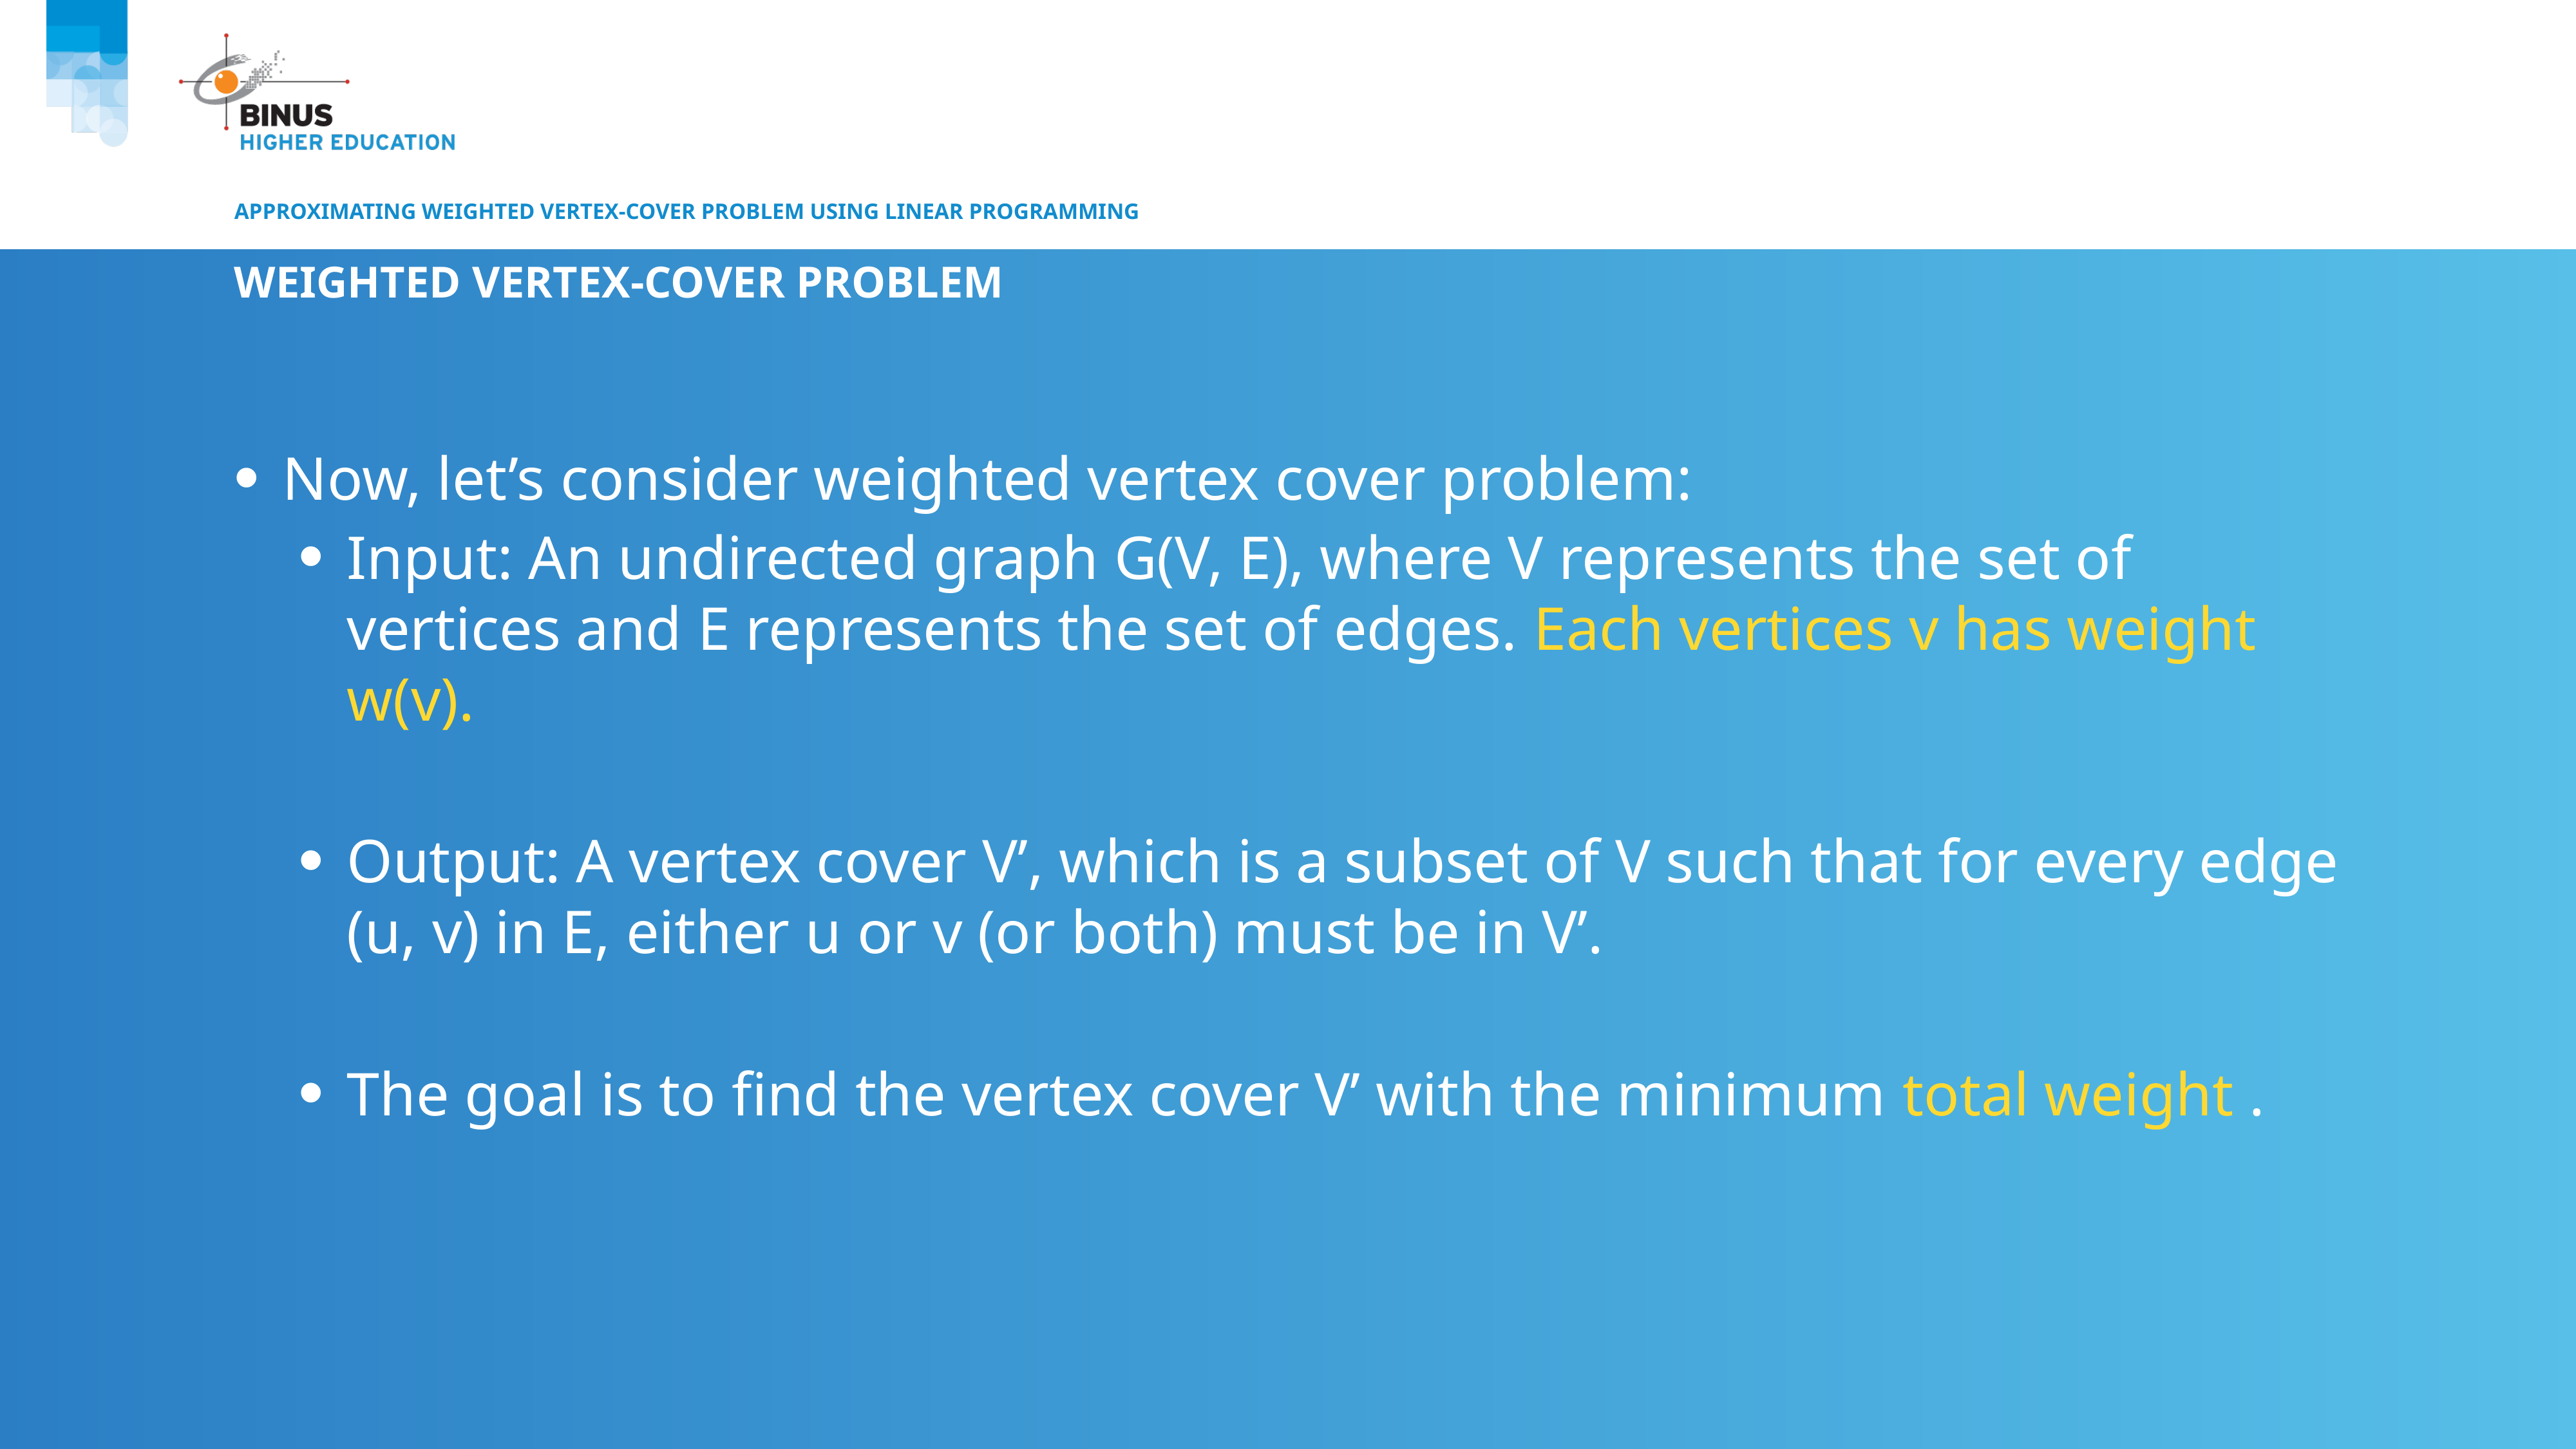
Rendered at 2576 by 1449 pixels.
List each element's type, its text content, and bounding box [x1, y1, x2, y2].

picture [46, 0, 455, 154]
list Weighted vertex-cover problem [228, 255, 1262, 341]
title Approximating weighted vertex-cover problem using linear programming [228, 197, 2458, 256]
